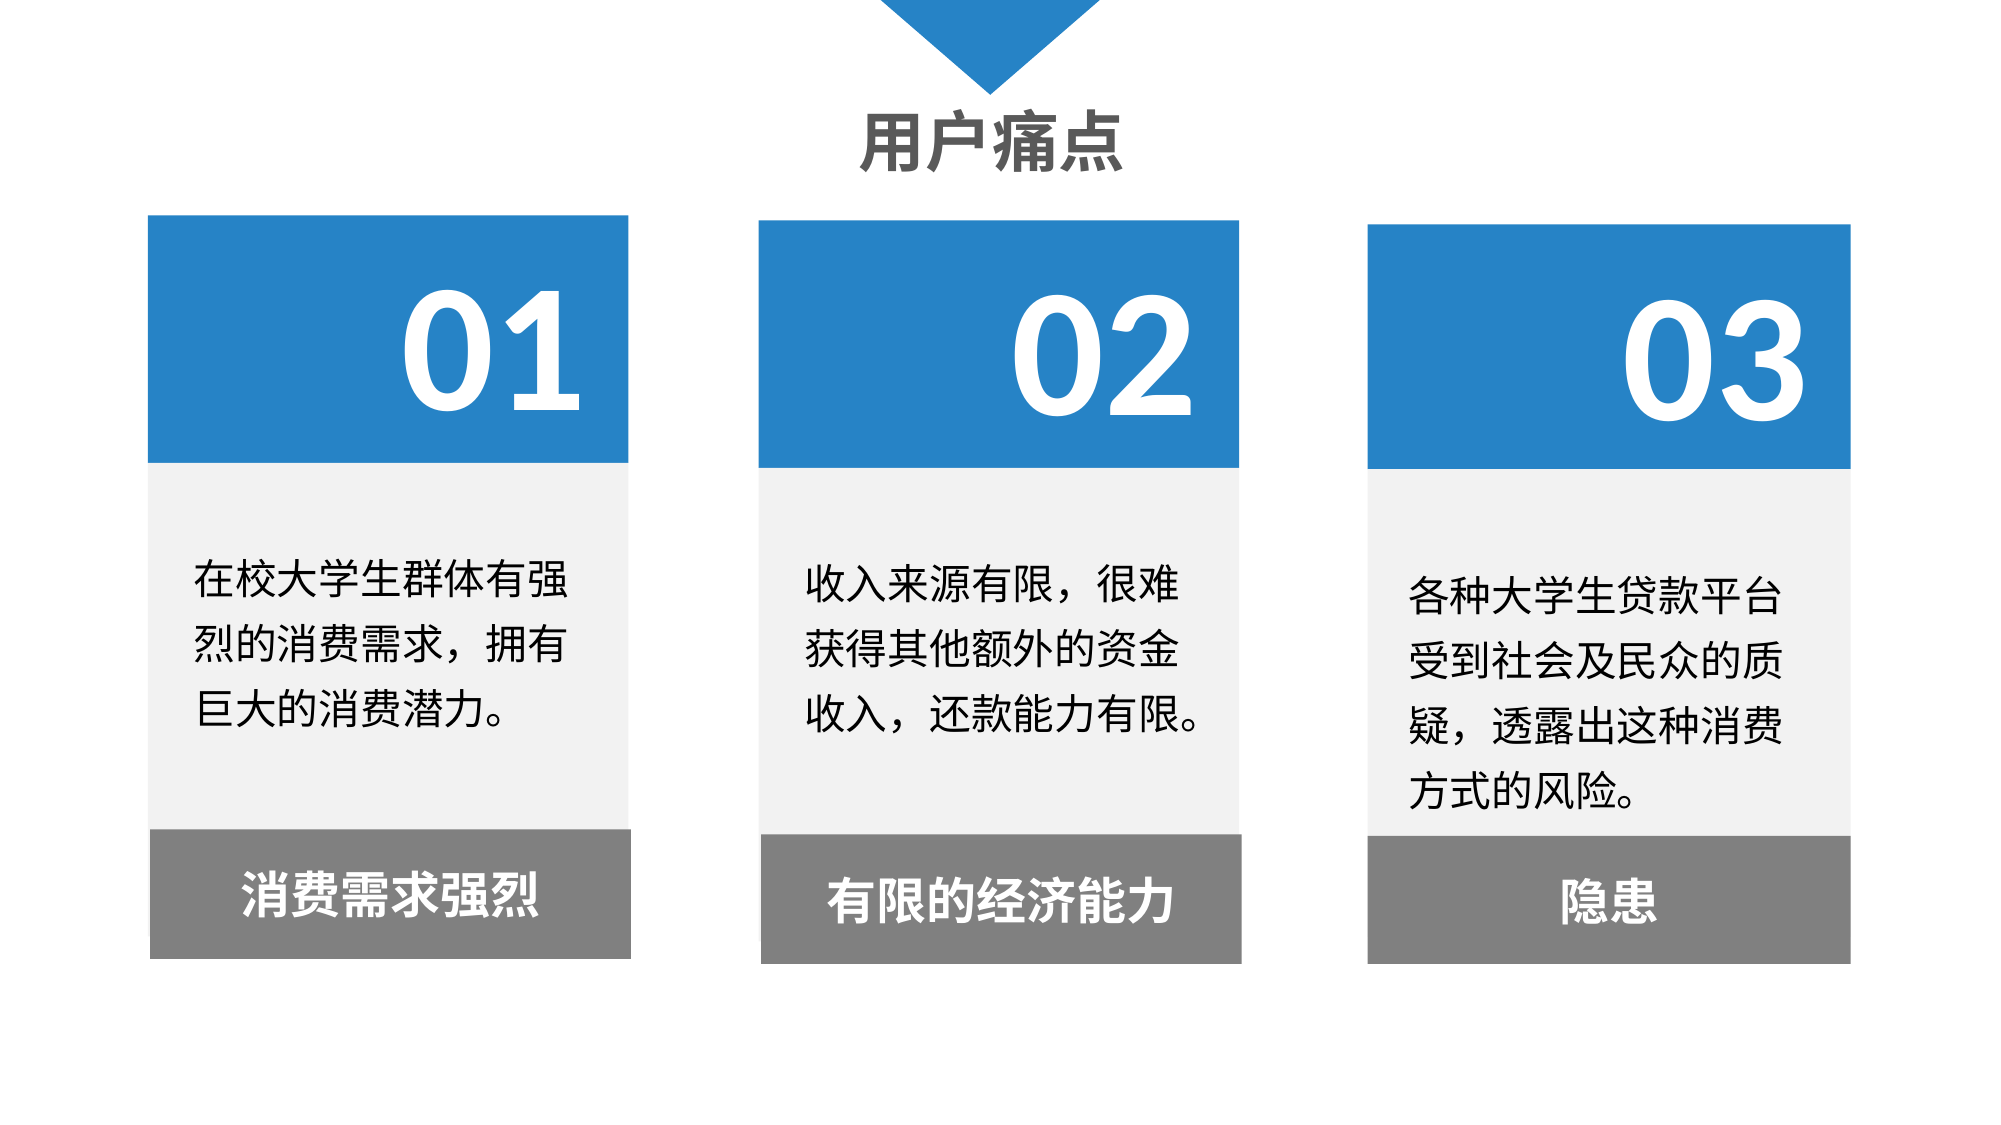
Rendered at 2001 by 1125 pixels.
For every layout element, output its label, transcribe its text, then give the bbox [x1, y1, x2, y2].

text_box [879, 0, 1102, 97]
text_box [1367, 163, 1851, 964]
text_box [758, 158, 1242, 964]
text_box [147, 153, 631, 959]
text_box 用户痛点 [821, 101, 1163, 158]
